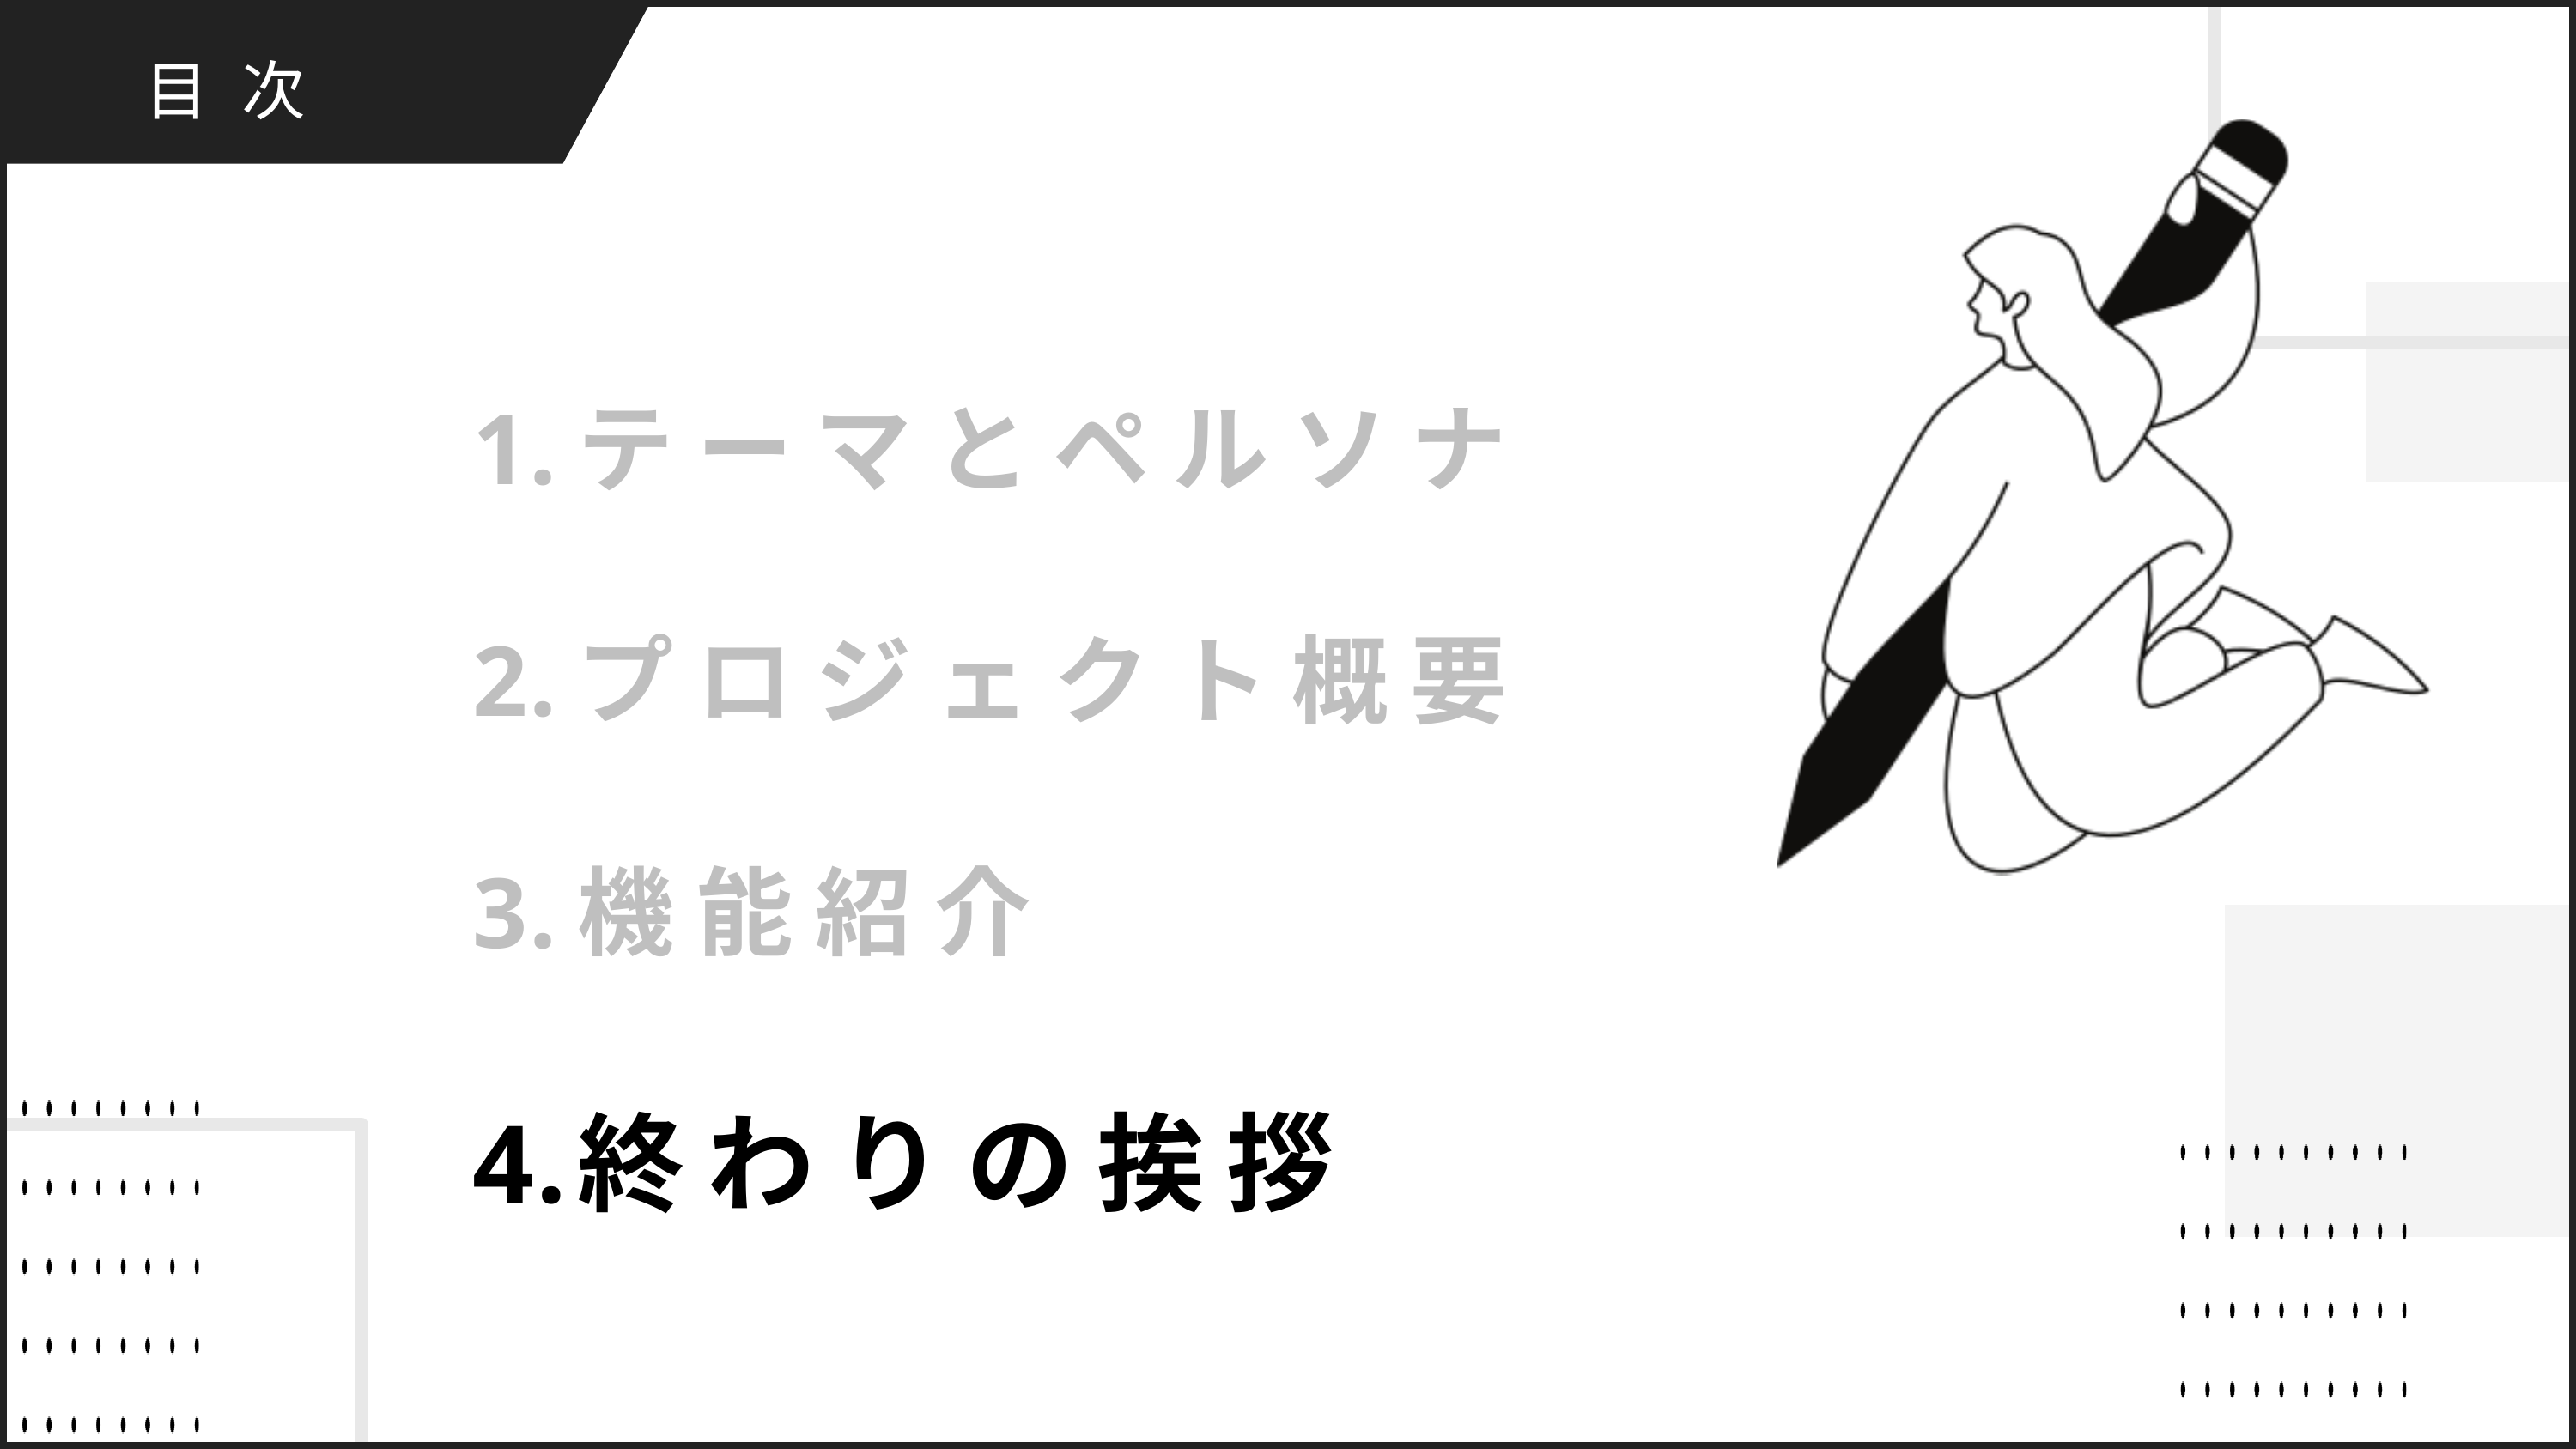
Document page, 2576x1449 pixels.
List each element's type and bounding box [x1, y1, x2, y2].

text_box [0, 0, 653, 164]
text_box [0, 0, 2576, 1449]
